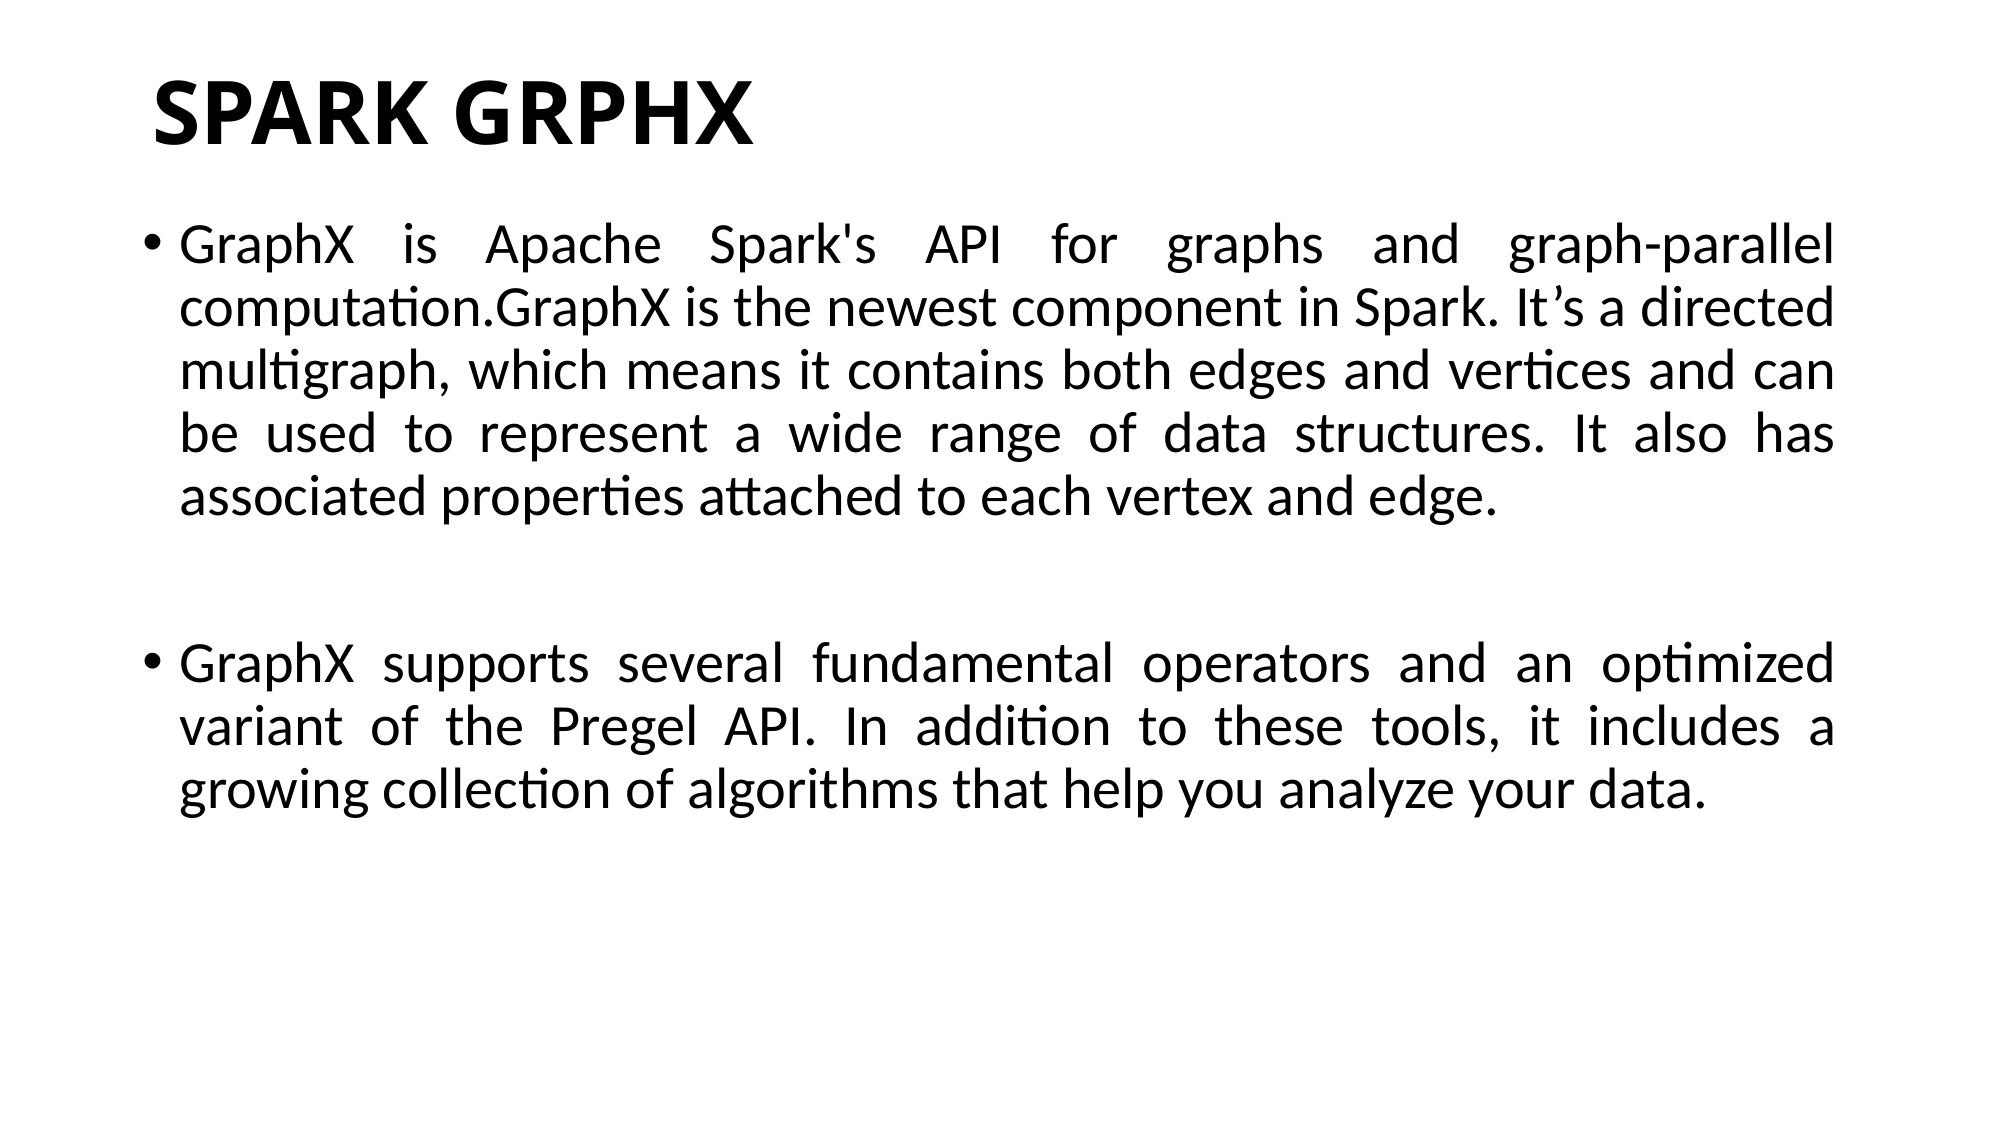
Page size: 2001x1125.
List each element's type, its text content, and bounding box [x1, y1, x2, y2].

list GraphX is Apache Spark's API for graphs and graph-parallel computation.GraphX is the newest component in Spark. It’s a directed multigraph, which means it contains both edges and vertices and can be used to represent a wide range of data structures. It also has associated properties attached to each vertex and edge. GraphX supports several fundamental operators and an optimized variant of the Pregel API. In addition to these tools, it includes a growing collection of algorithms that help you analyze your data. [127, 205, 1853, 920]
title SPARK GRPHX [137, 59, 1863, 278]
